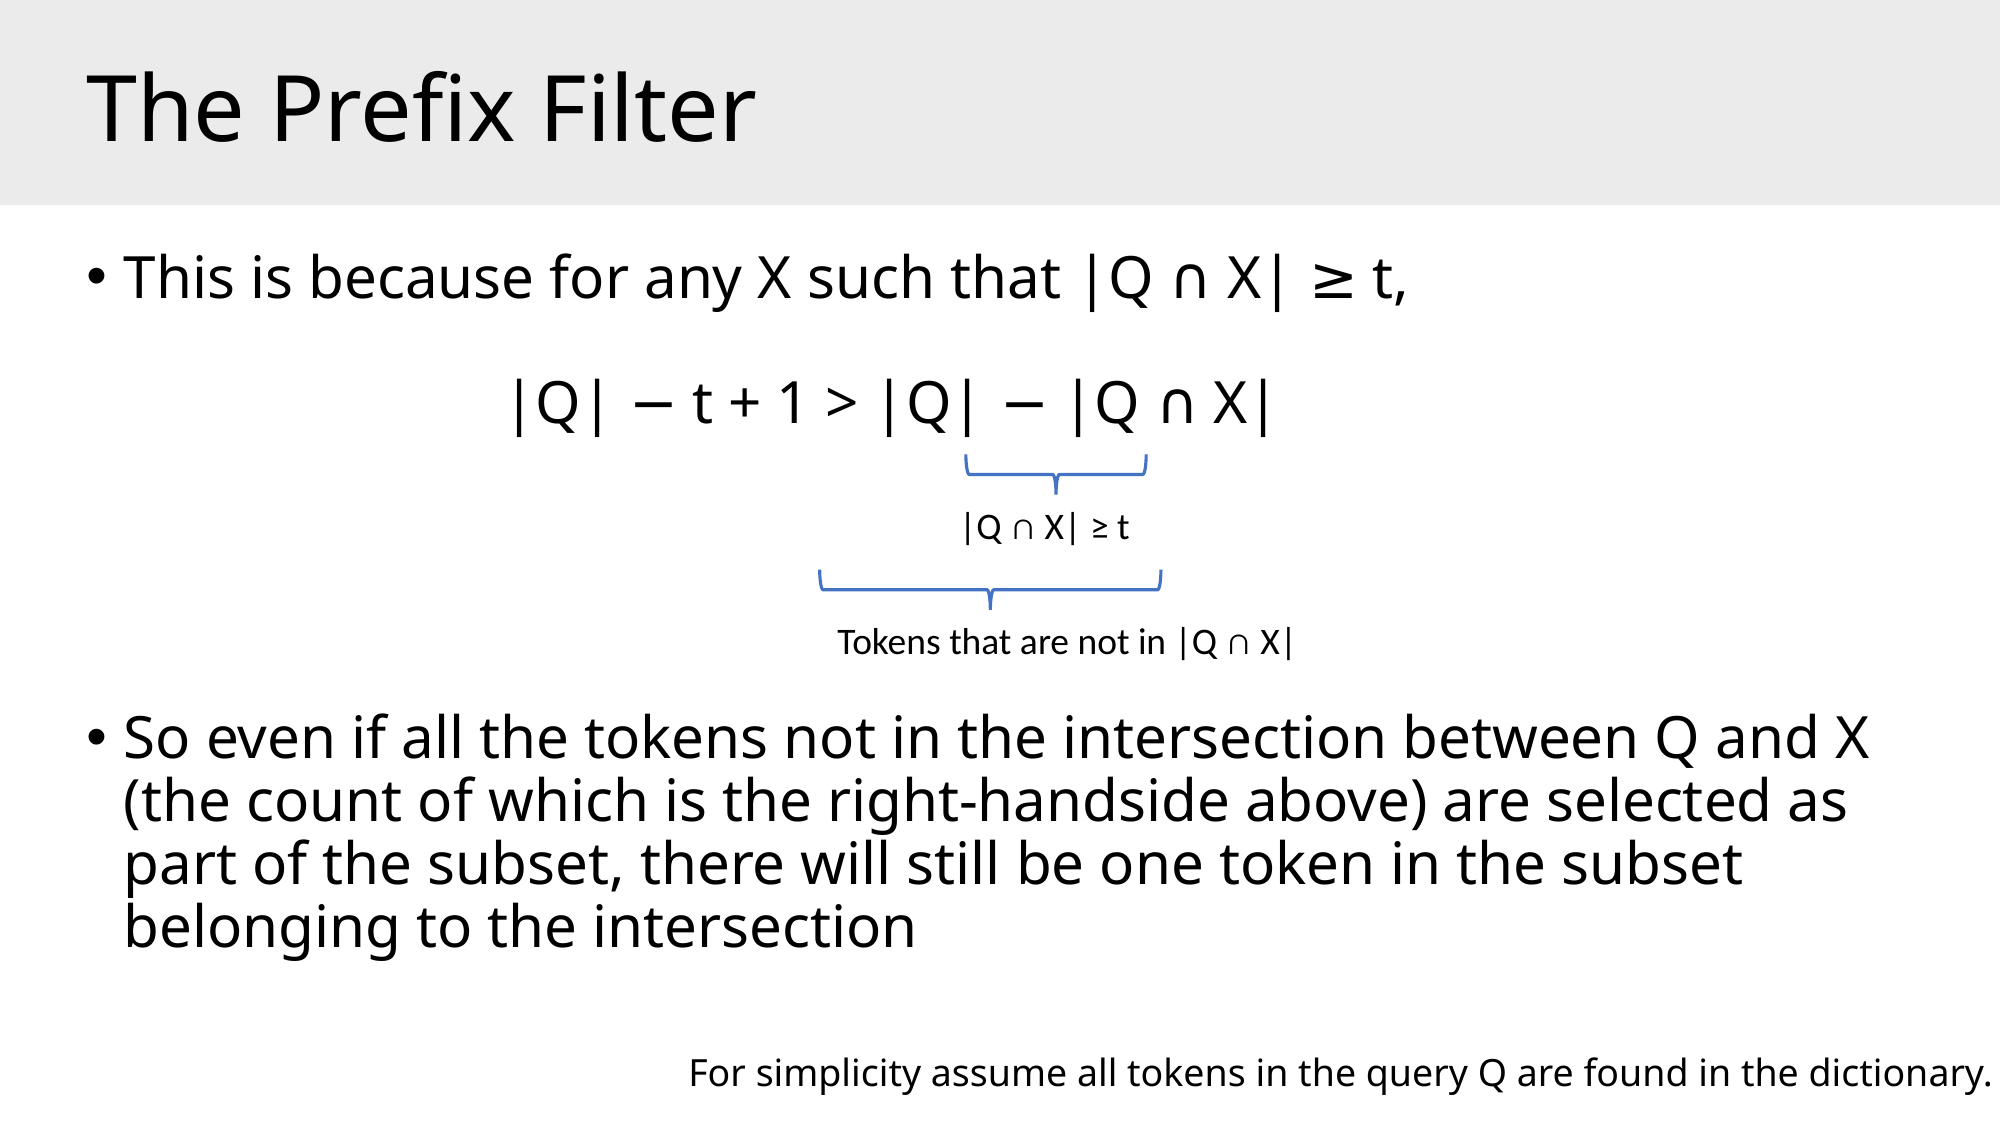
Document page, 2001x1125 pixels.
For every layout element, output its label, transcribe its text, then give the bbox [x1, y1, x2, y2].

title The Prefix Filter [71, 53, 1929, 171]
text_box [964, 454, 1148, 495]
text_box For simplicity assume all tokens in the query Q are found in the dictionary. [673, 1041, 2000, 1102]
list This is because for any X such that |Q ∩ X| ≥ t, |Q| − t + 1 > |Q| − |Q ∩ X| So even if all the tokens not in the intersection between Q and X (the count of which is the right-handside above) are selected as part of the subset, there will still be one token in the subset belonging to the intersection [71, 240, 1929, 1072]
text_box |Q ∩ X| ≥ t [944, 494, 1145, 555]
text_box [818, 569, 1163, 609]
text_box Tokens that are not in |Q ∩ X| [822, 609, 1313, 670]
